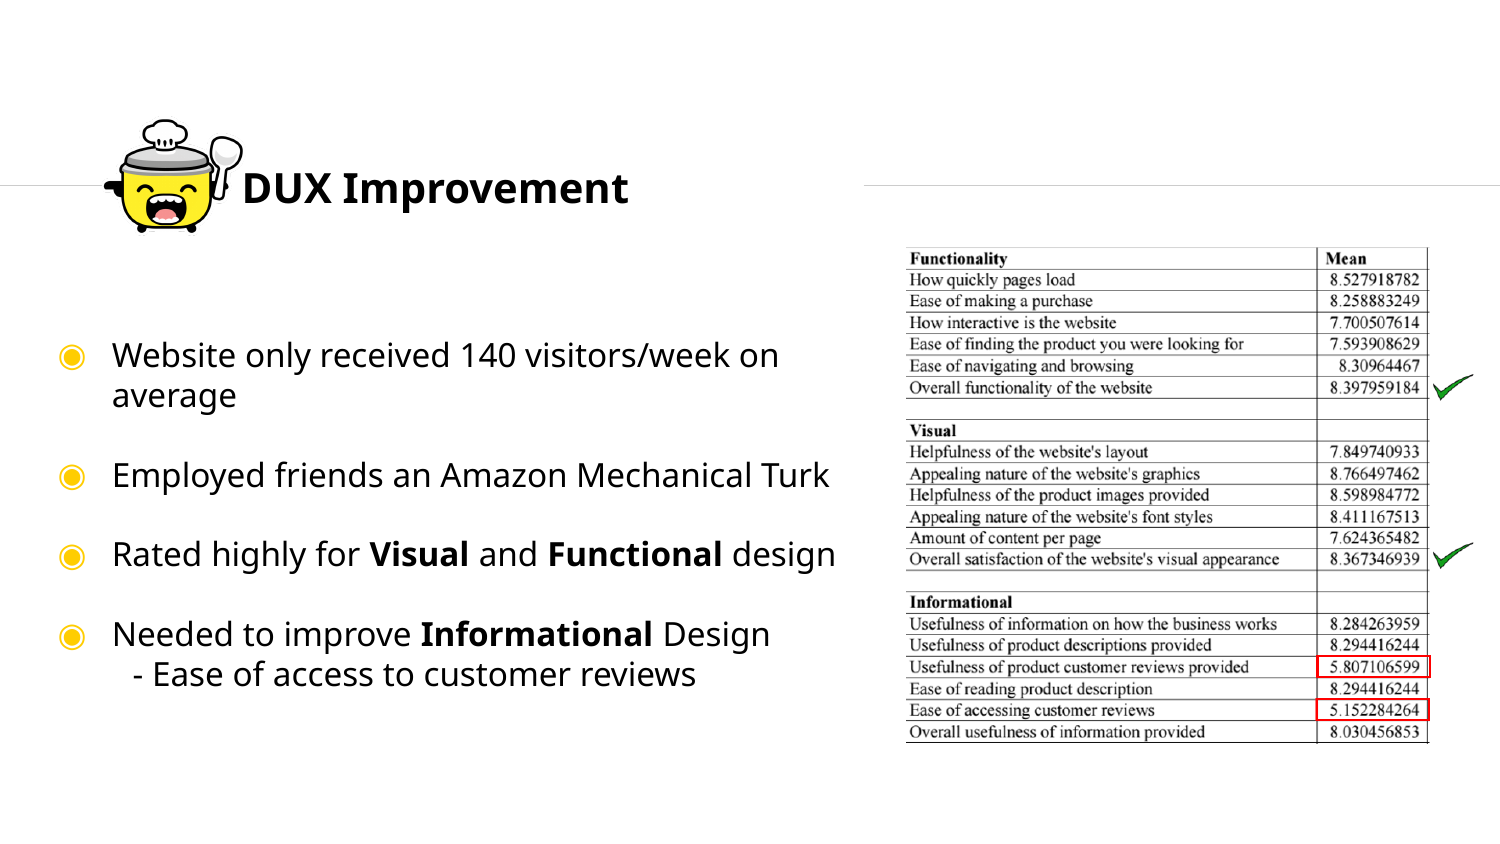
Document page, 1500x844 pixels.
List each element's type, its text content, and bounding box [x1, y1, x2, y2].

picture [904, 243, 1480, 745]
list Website only received 140 visitors/week on average Employed friends an Amazon Mechanical Turk Rated highly for Visual and Functional design Needed to improve Informational Design - Ease of access to customer reviews [21, 319, 896, 670]
picture [101, 115, 246, 243]
title DUX Improvement [249, 151, 692, 223]
